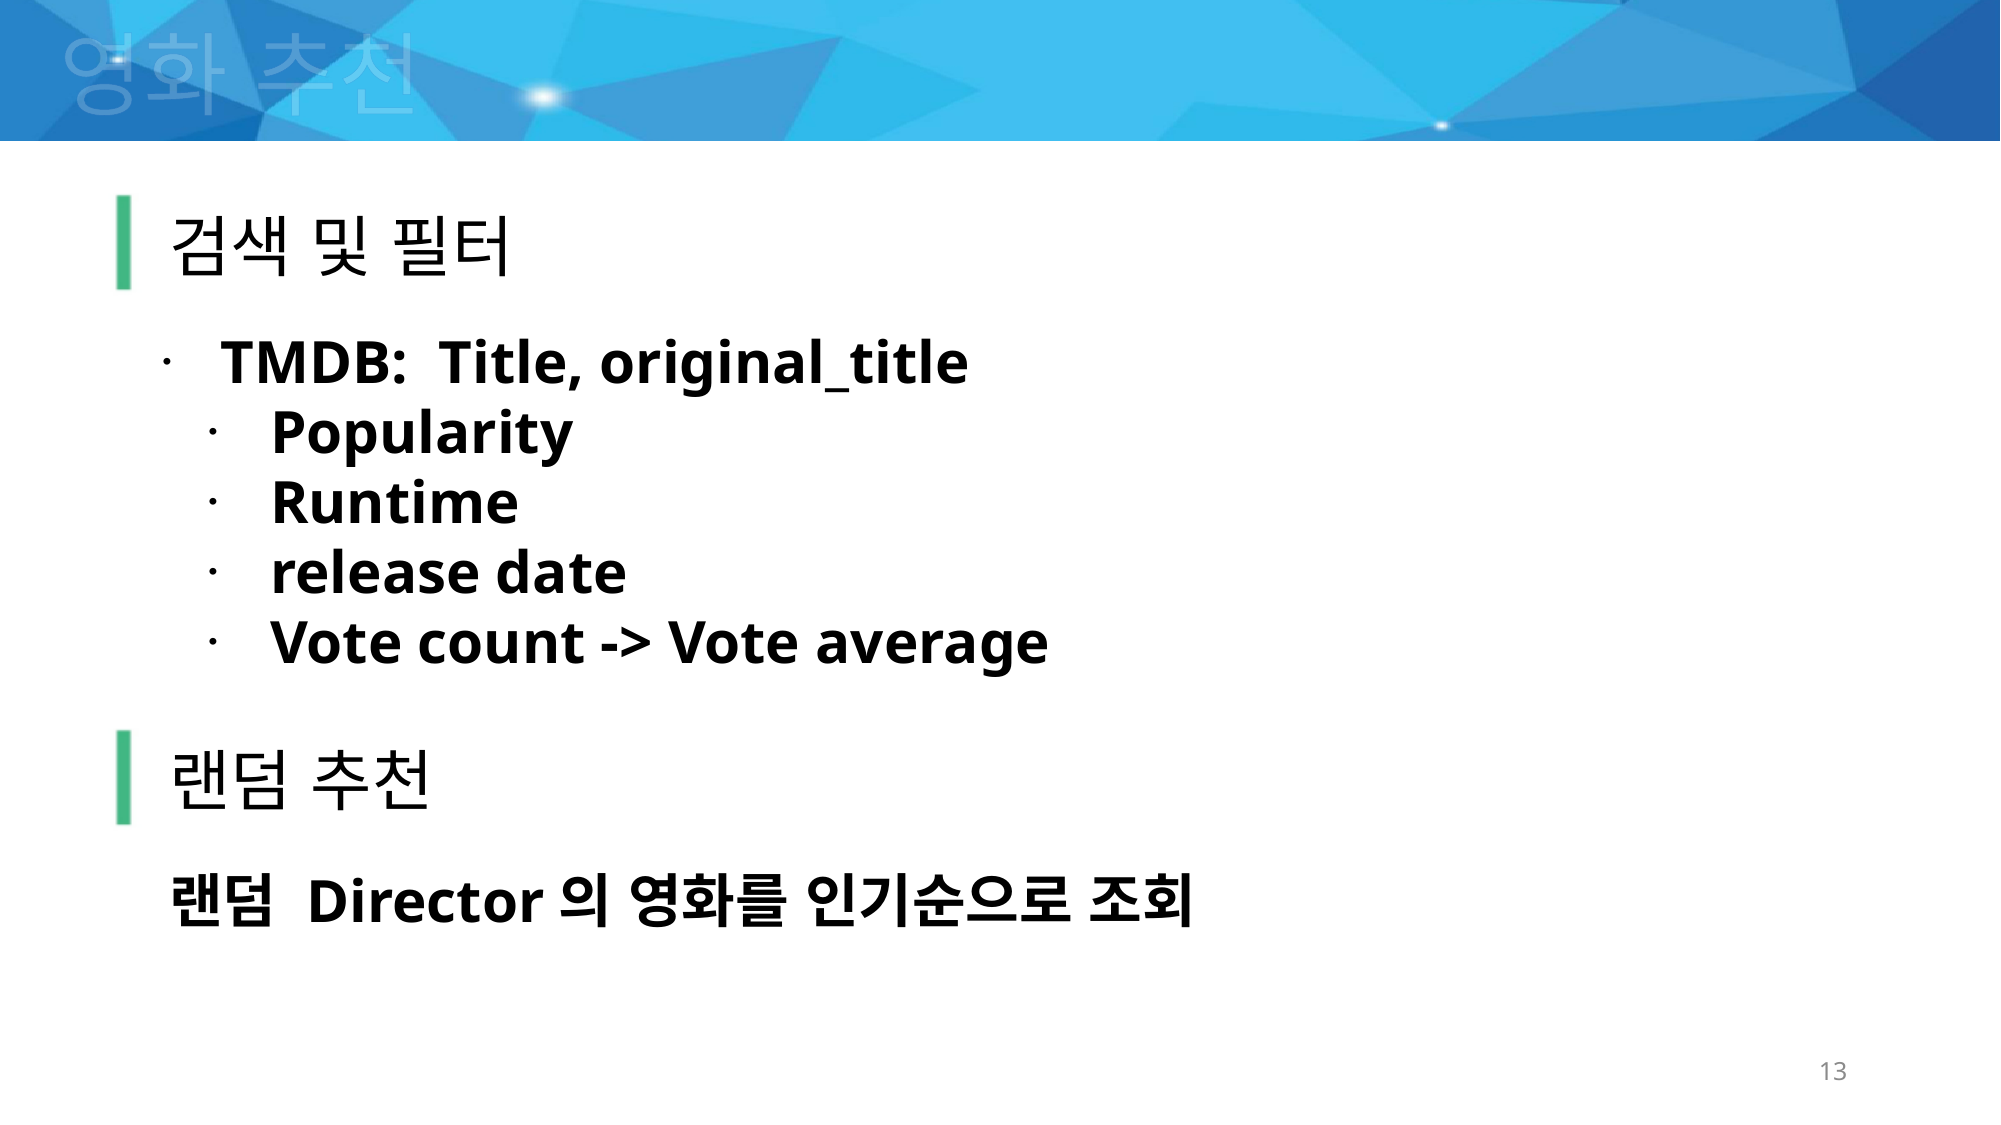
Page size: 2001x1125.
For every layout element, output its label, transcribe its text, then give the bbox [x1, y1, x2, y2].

text_box 랜덤 추천 [154, 731, 770, 827]
text_box 검색 및 필터 [154, 197, 770, 292]
slide_number 13 [1412, 1042, 1863, 1103]
picture [0, 0, 2000, 141]
picture [108, 702, 143, 853]
text_box ᆞ TMDB: Title, original_title ᆞ Popularity ᆞ Runtime ᆞ release date ᆞ Vote count -> Vote average [125, 317, 1503, 753]
text_box 랜덤 Director의 영화를 인기순으로 조회 [154, 856, 1532, 1012]
picture [108, 167, 143, 318]
